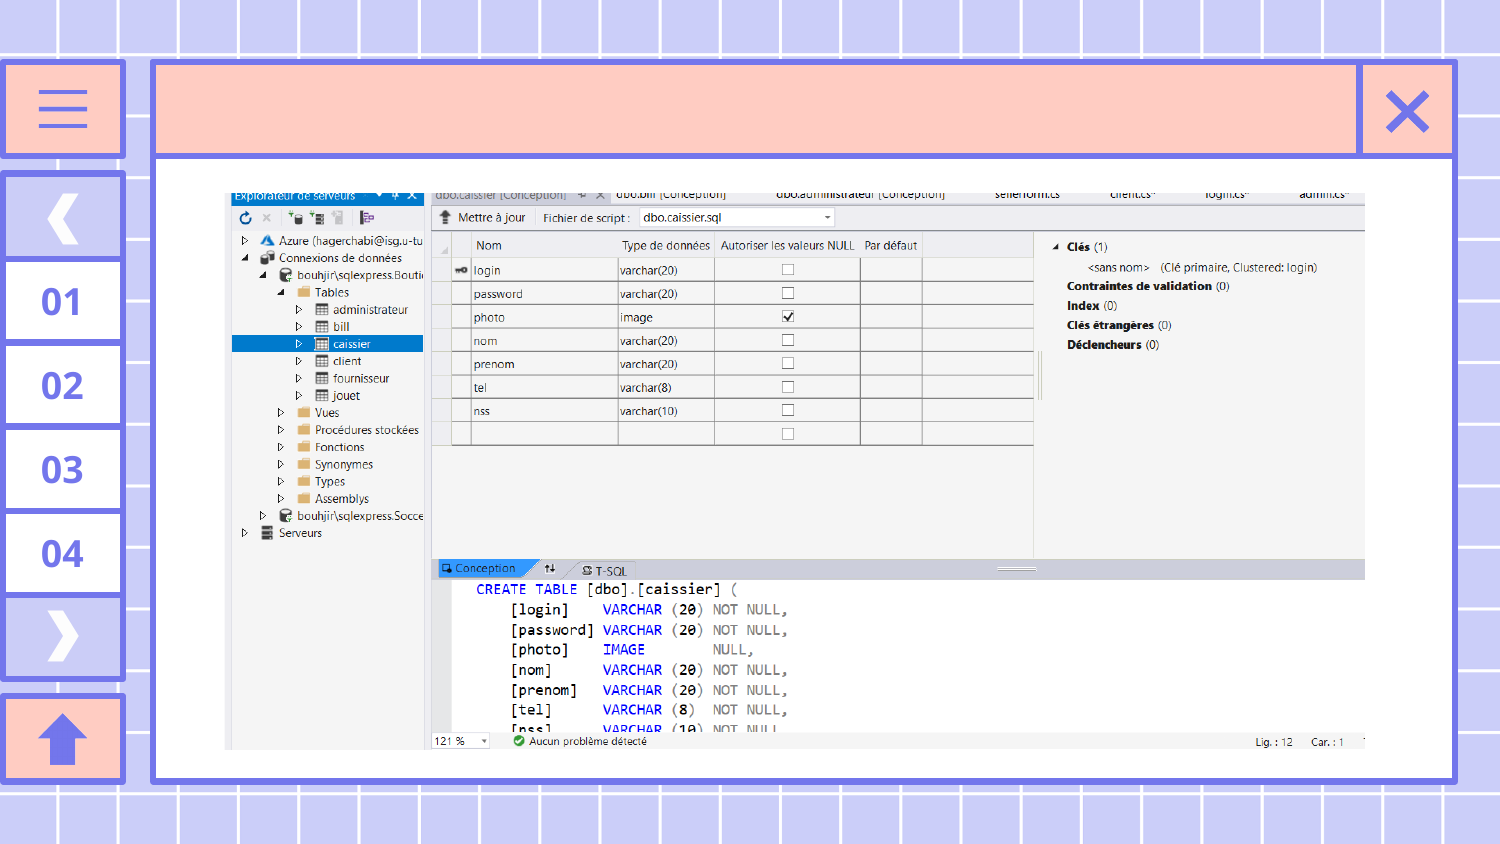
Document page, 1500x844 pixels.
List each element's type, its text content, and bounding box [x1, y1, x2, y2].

text_box 04 [20, 533, 104, 572]
picture [37, 713, 88, 765]
text_box 03 [20, 449, 104, 487]
picture [38, 193, 88, 245]
picture [38, 90, 88, 129]
picture [38, 610, 88, 662]
text_box 02 [20, 365, 104, 403]
text_box 01 [20, 281, 104, 319]
picture [0, 0, 1500, 844]
